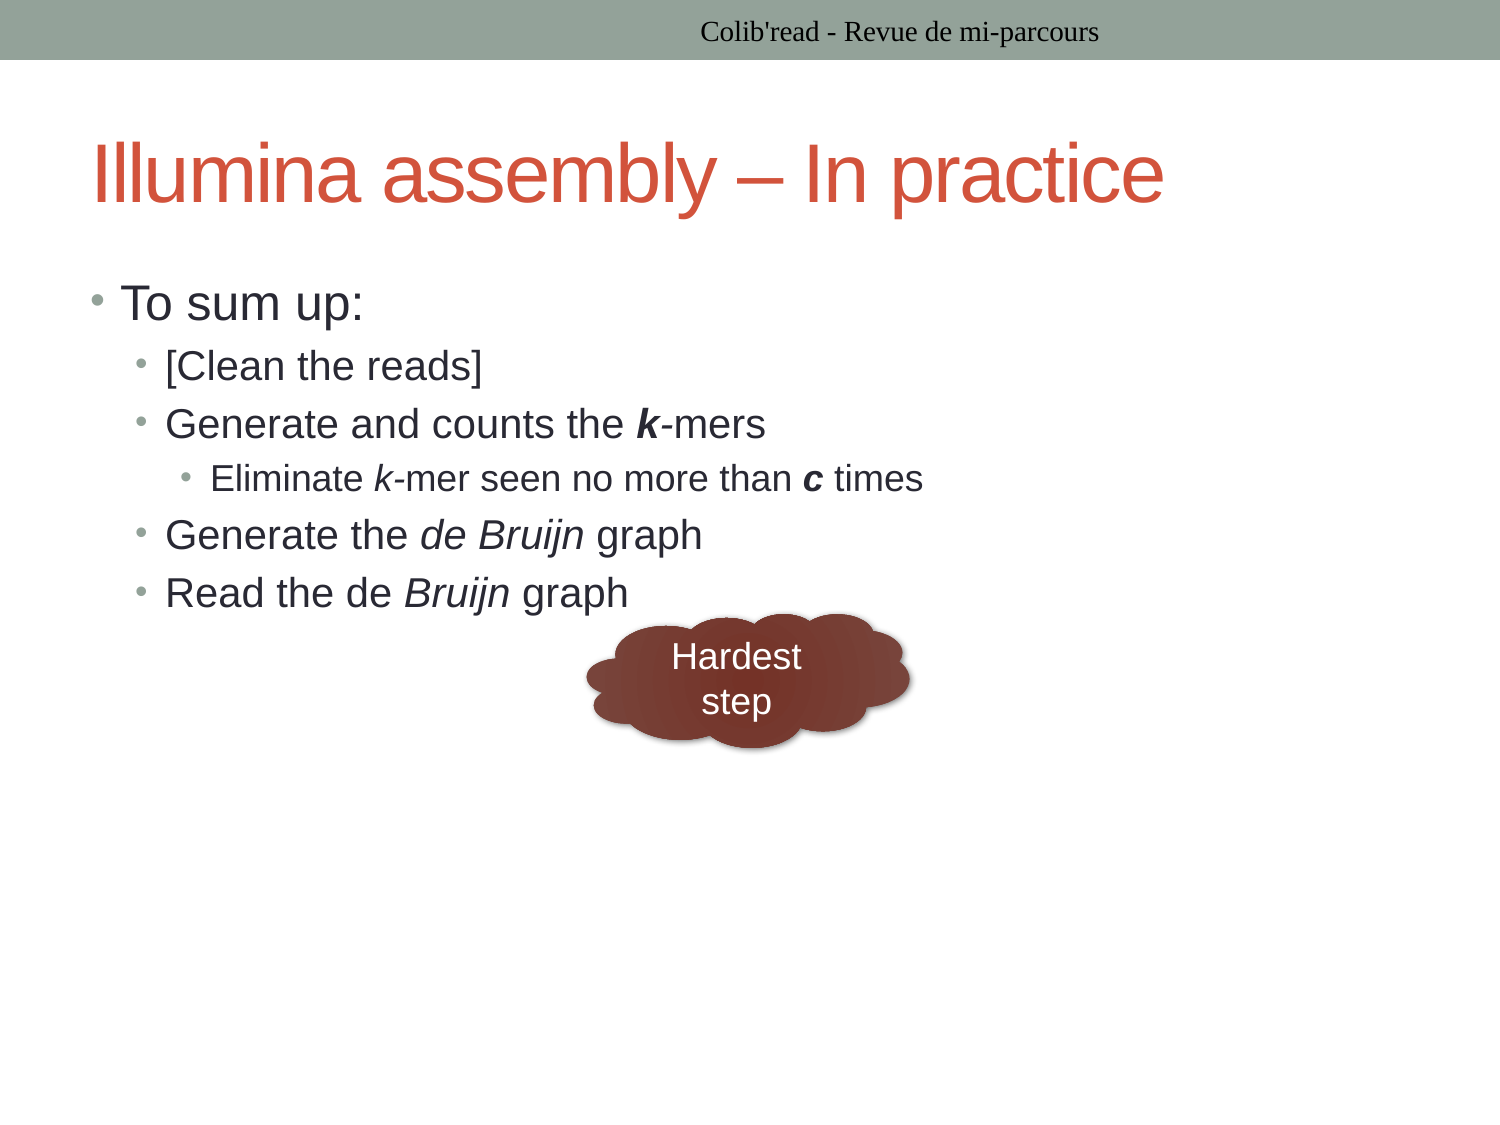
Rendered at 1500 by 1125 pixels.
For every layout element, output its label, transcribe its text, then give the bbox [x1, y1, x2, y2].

list To sum up: [Clean the reads] Generate and counts the k-mers Eliminate k-mer seen no more than c times Generate the de Bruijn graph Read the de Bruijn graph [75, 262, 1425, 1063]
title Illumina assembly – In practice [75, 87, 1425, 250]
footer Colib'read - Revue de mi-parcours [562, 3, 1238, 57]
text_box Hardest step [586, 614, 910, 748]
